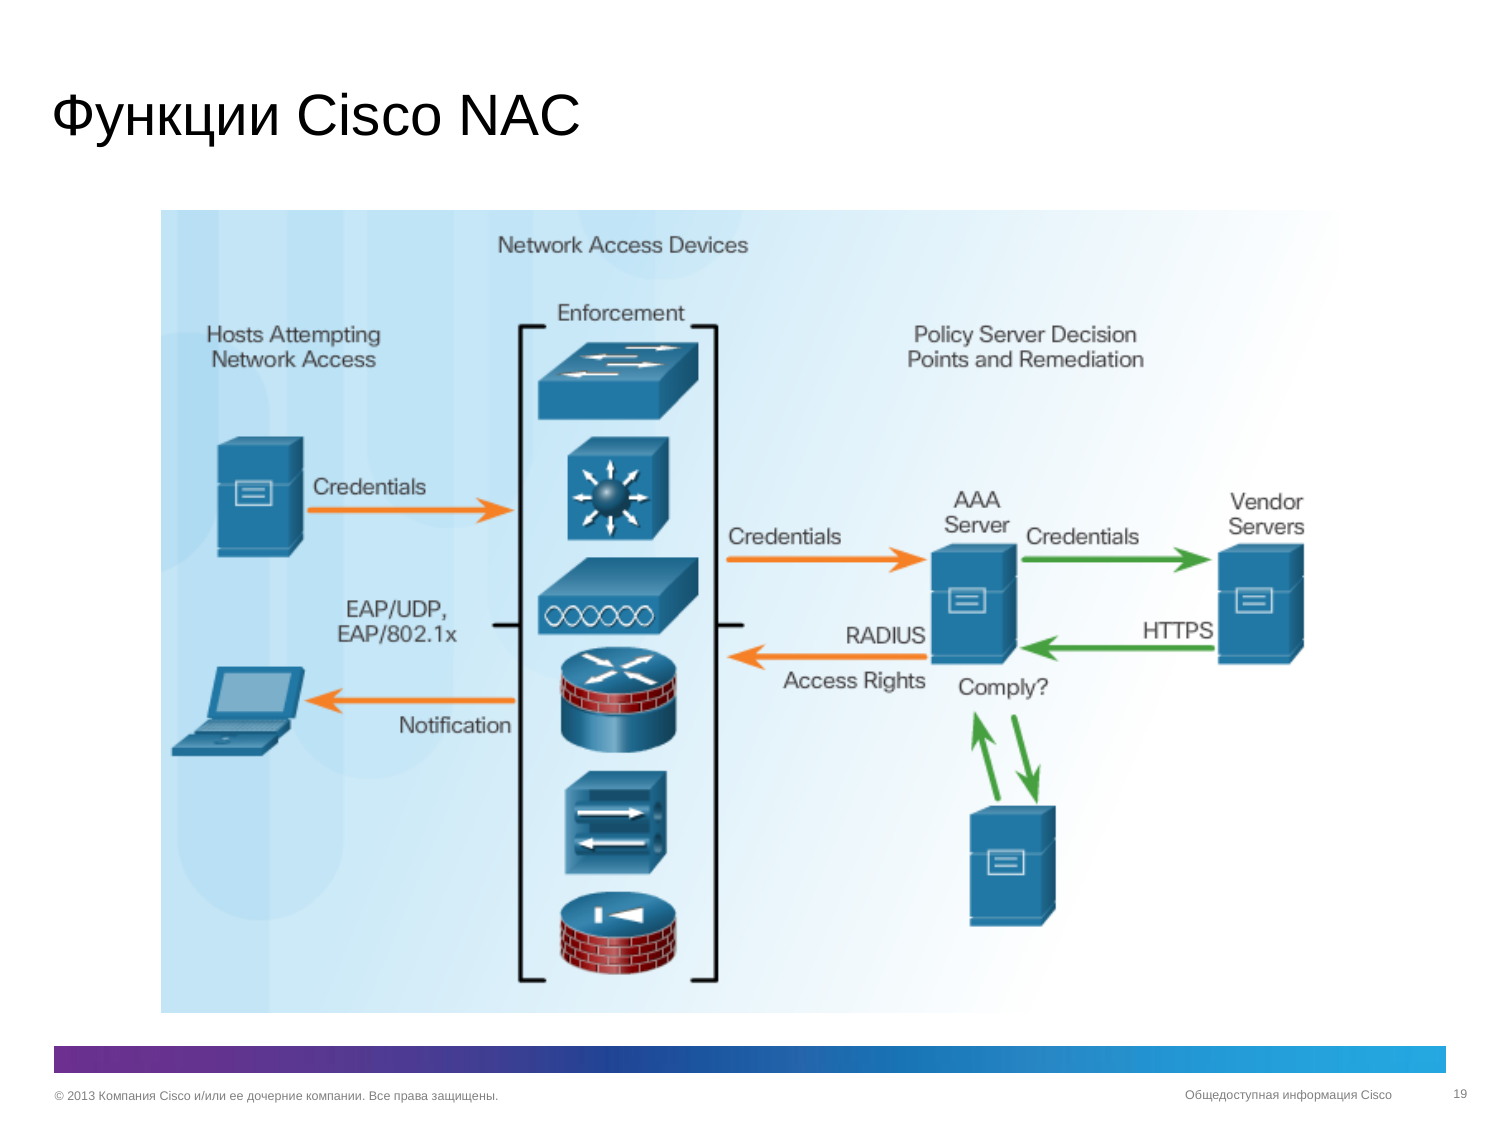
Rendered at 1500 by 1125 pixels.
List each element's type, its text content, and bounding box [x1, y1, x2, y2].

title Функции Cisco NAC [37, 17, 1447, 155]
picture [161, 210, 1339, 1013]
picture [54, 1046, 1446, 1073]
